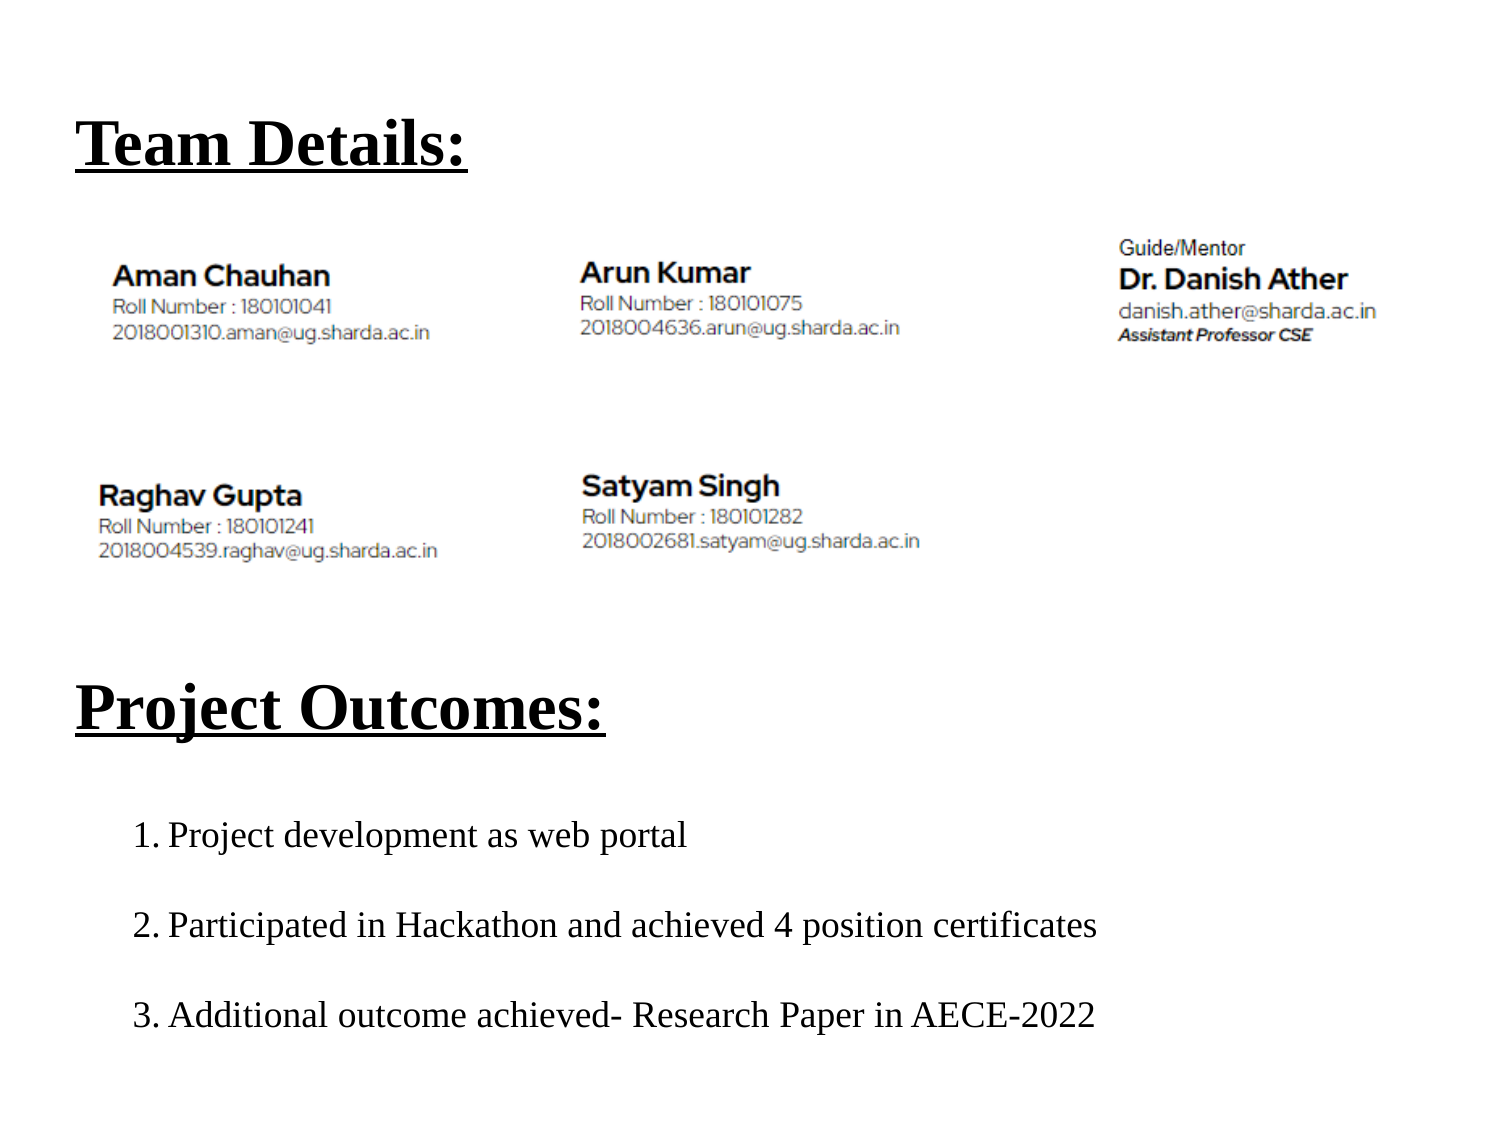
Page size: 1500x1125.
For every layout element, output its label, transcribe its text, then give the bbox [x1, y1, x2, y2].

text_box Project development as web portal Participated in Hackathon and achieved 4 position certificates Additional outcome achieved- Research Paper in AECE-2022 [117, 802, 1223, 1043]
title Team Details: [75, 45, 1425, 214]
text_box Project Outcomes: [75, 609, 1425, 797]
picture [72, 214, 1426, 603]
